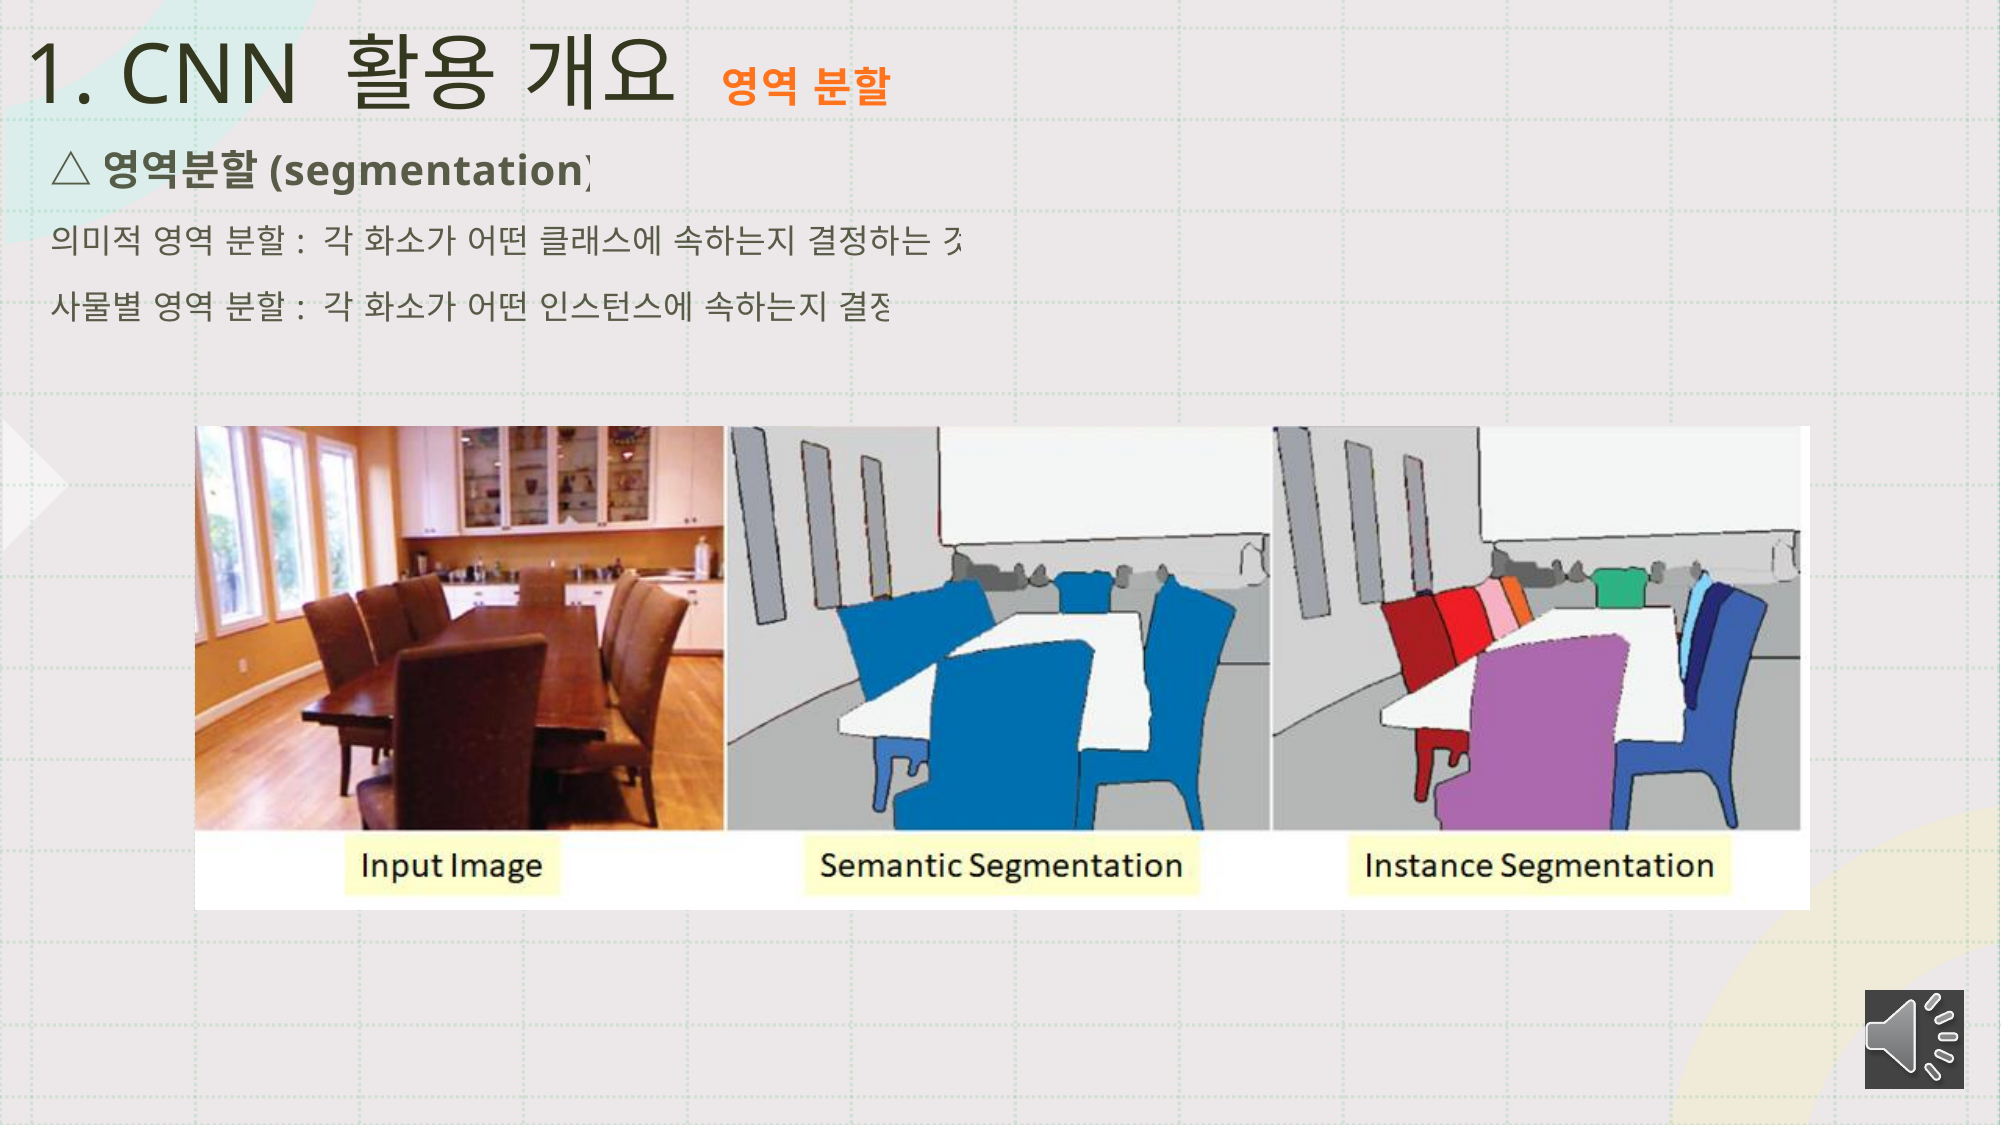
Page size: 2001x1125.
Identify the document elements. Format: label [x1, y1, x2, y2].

picture [1864, 989, 1965, 1090]
text_box [0, 0, 2000, 1125]
picture [195, 426, 1810, 910]
